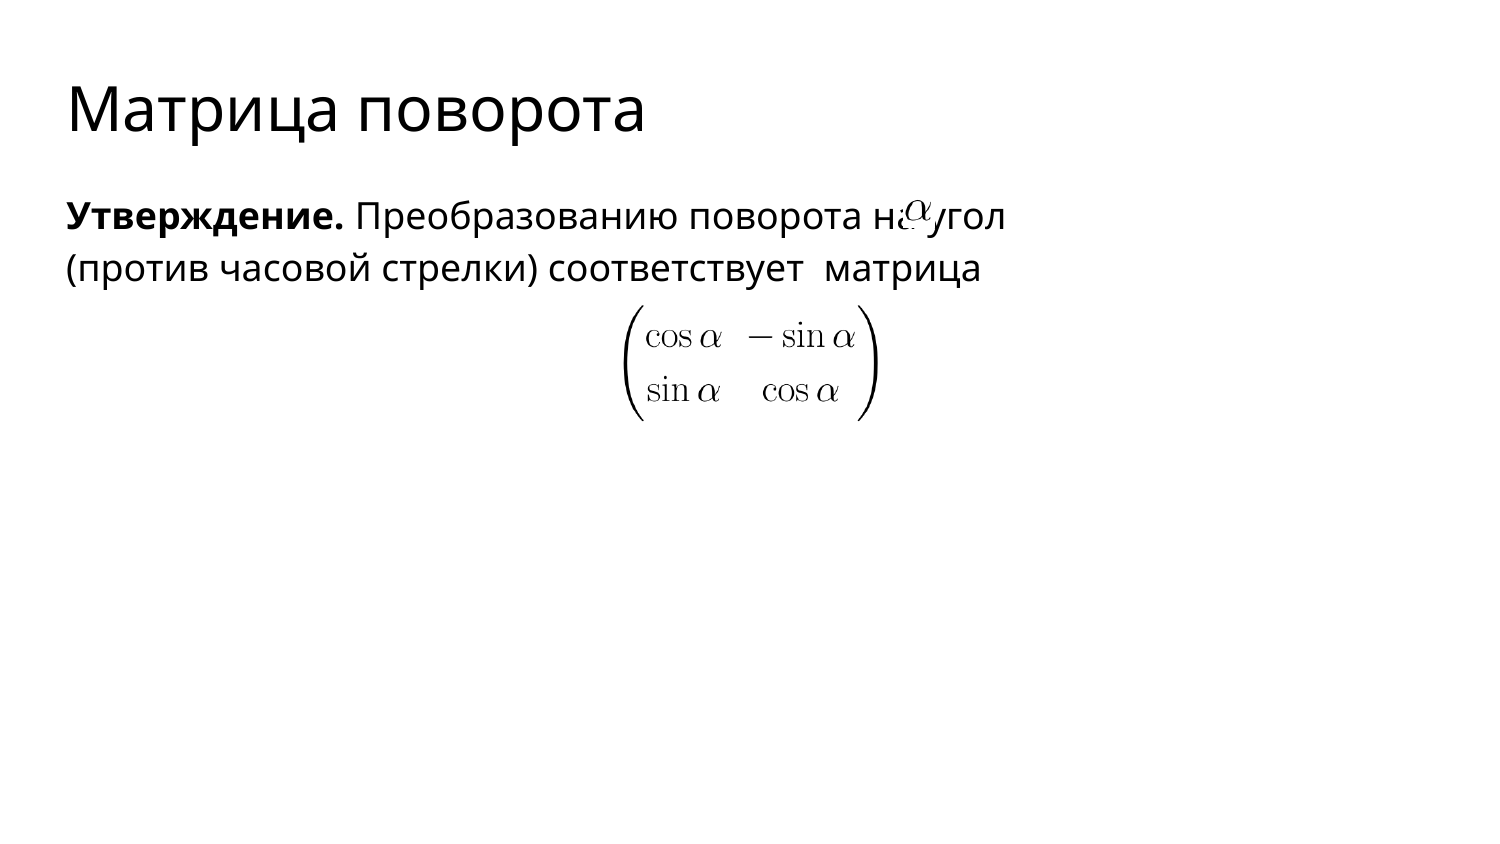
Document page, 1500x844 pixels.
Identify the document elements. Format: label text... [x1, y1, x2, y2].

list Утверждение. Преобразованию поворота на угол (против часовой стрелки) соответствует матрица [51, 170, 1449, 731]
picture [618, 302, 882, 424]
picture [902, 193, 935, 229]
title Матрица поворота [51, 54, 1449, 149]
